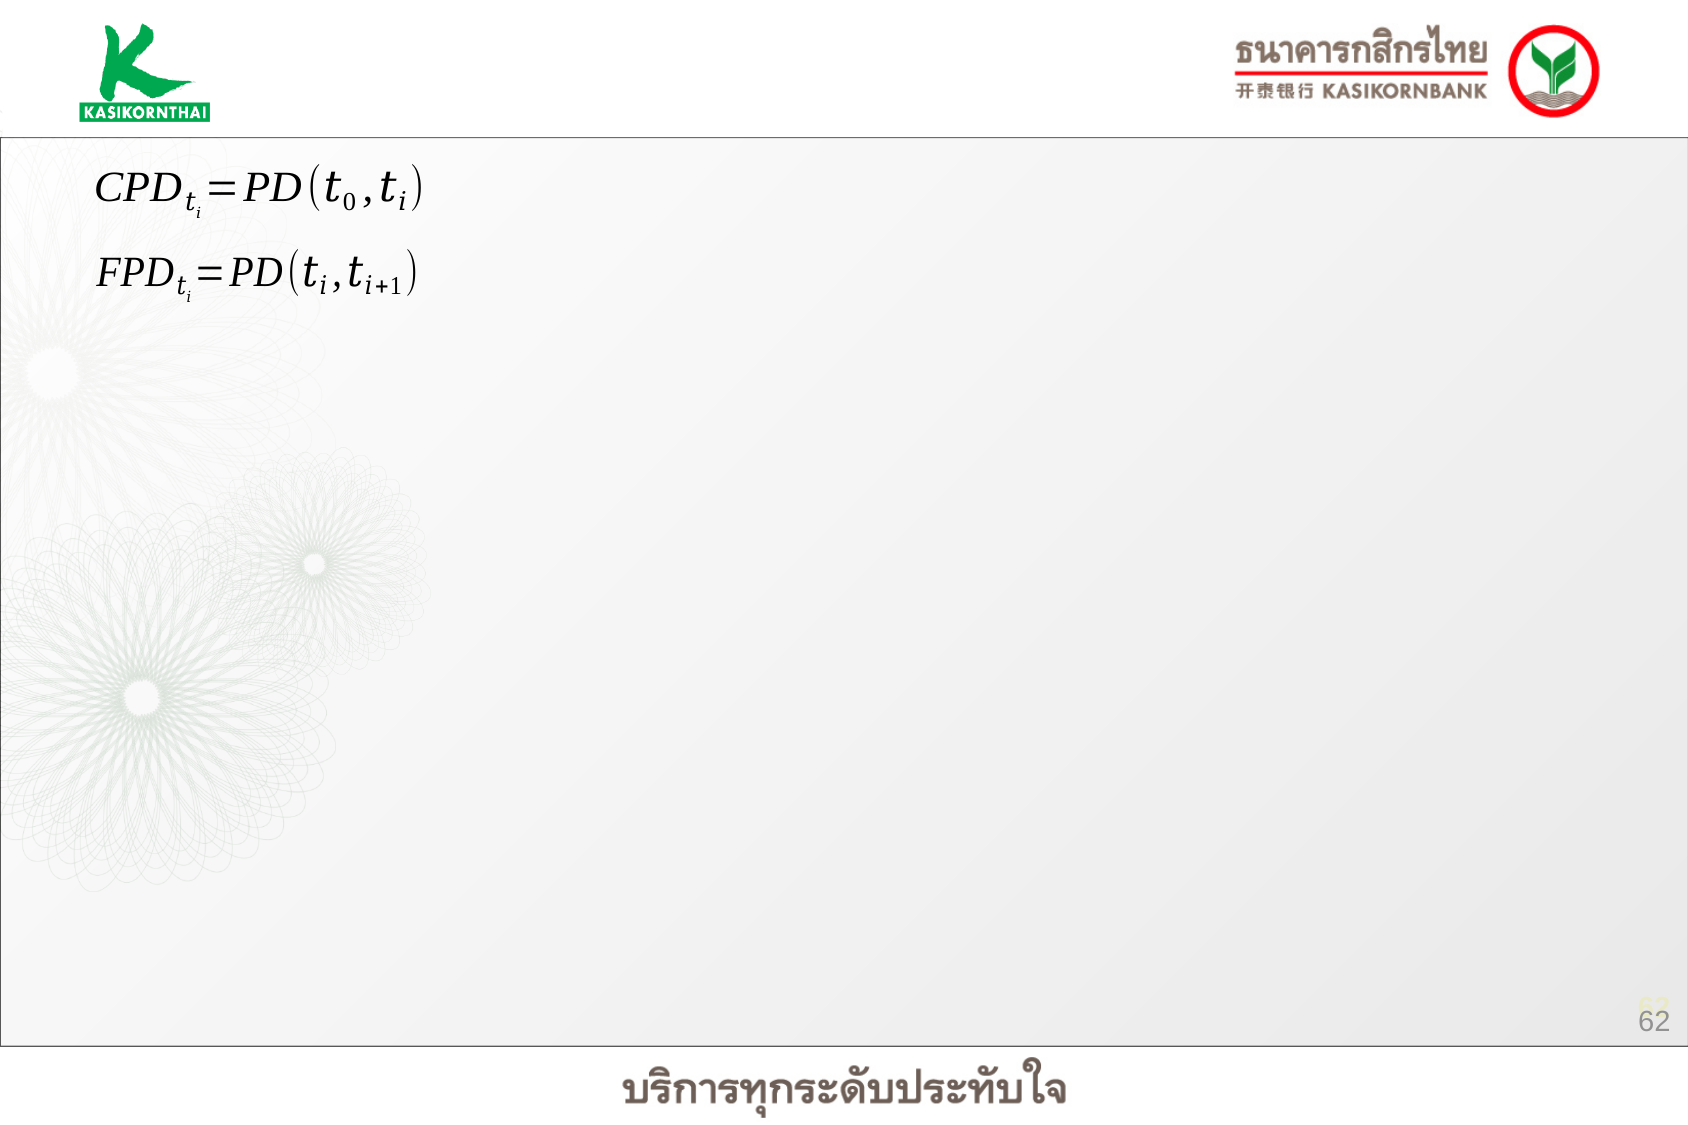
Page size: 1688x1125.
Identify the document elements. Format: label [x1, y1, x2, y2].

picture [1233, 23, 1601, 120]
picture [79, 23, 210, 122]
picture [0, 1049, 1688, 1125]
